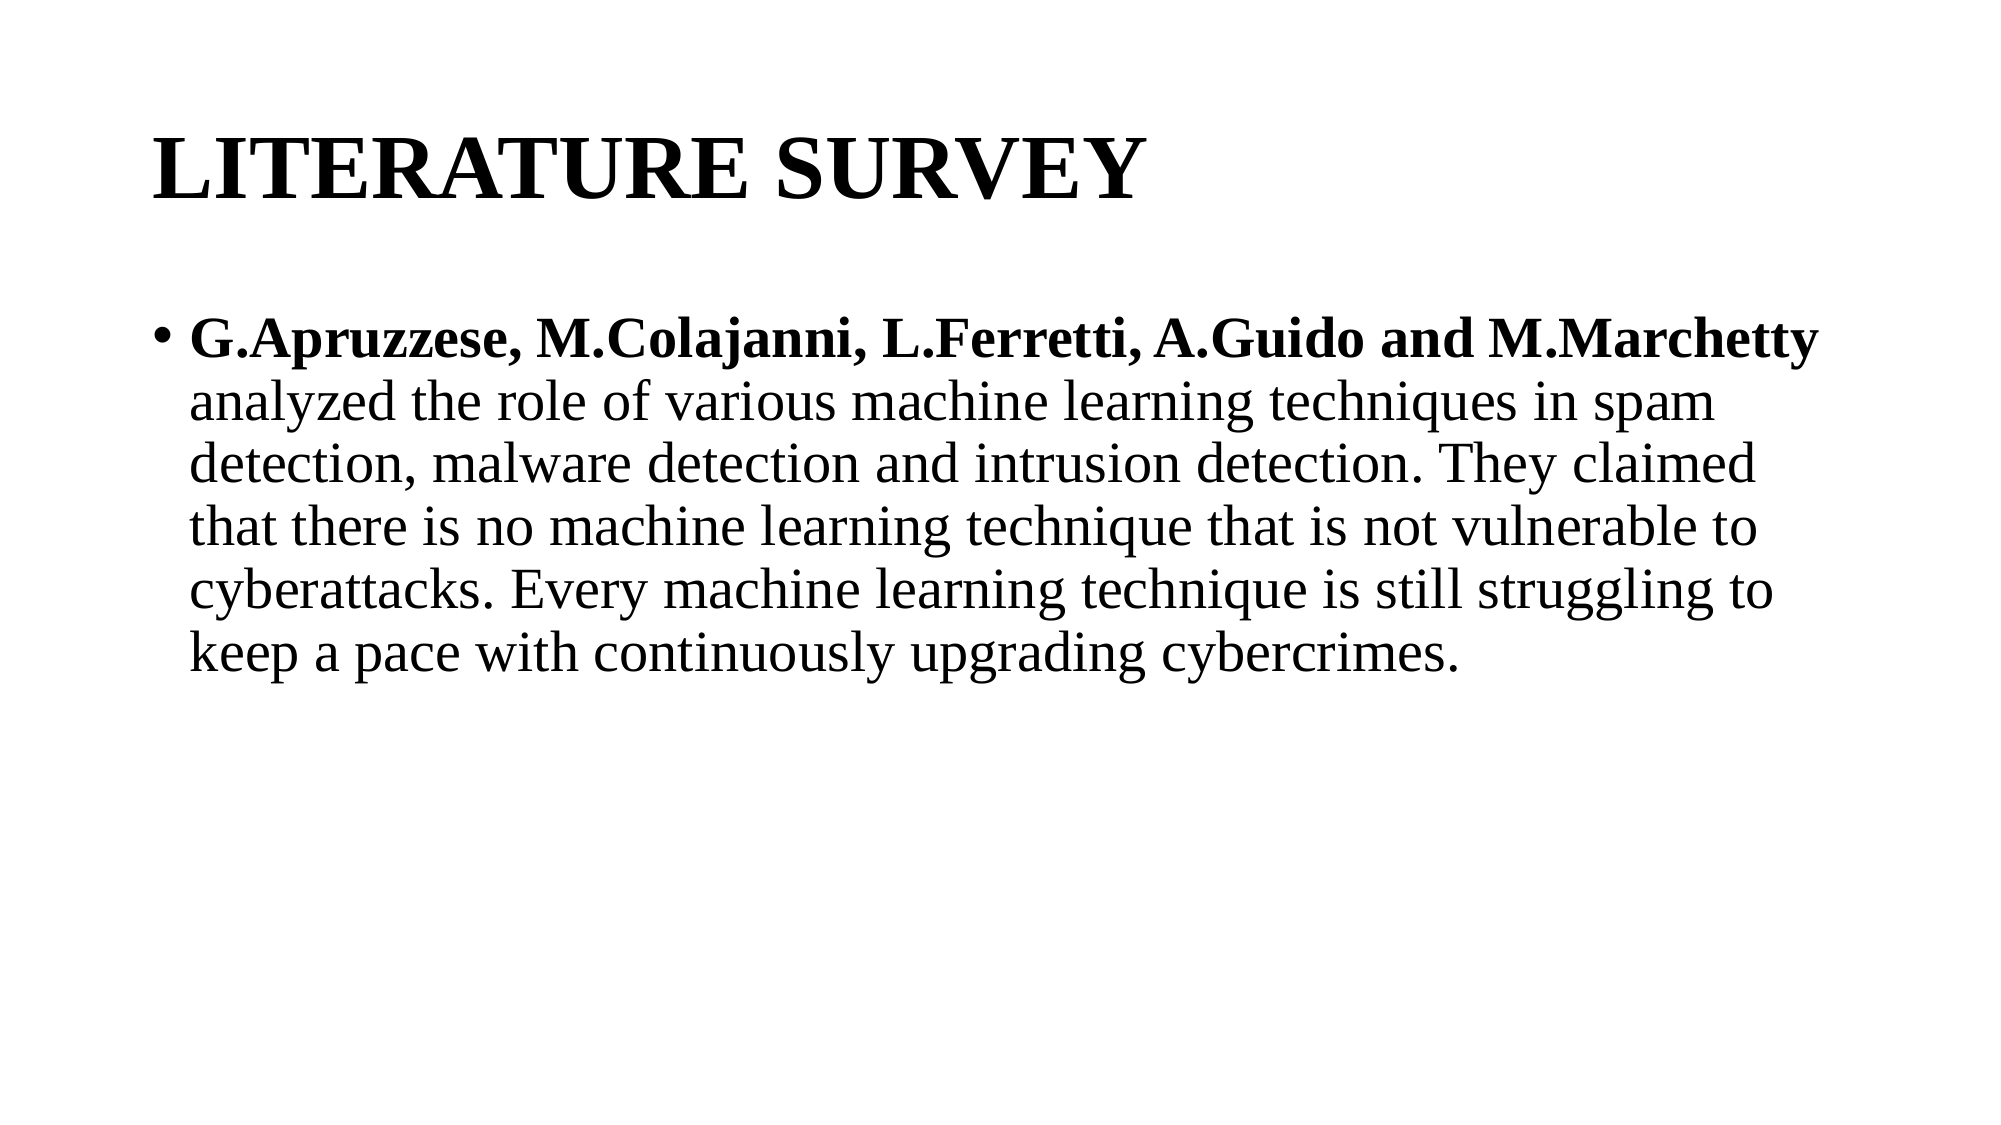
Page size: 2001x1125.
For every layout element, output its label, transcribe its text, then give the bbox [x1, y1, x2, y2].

list G.Apruzzese, M.Colajanni, L.Ferretti, A.Guido and M.Marchetty analyzed the role of various machine learning techniques in spam detection, malware detection and intrusion detection. They claimed that there is no machine learning technique that is not vulnerable to cyberattacks. Every machine learning technique is still struggling to keep a pace with continuously upgrading cybercrimes. [137, 299, 1863, 1014]
title LITERATURE SURVEY [137, 59, 1863, 278]
